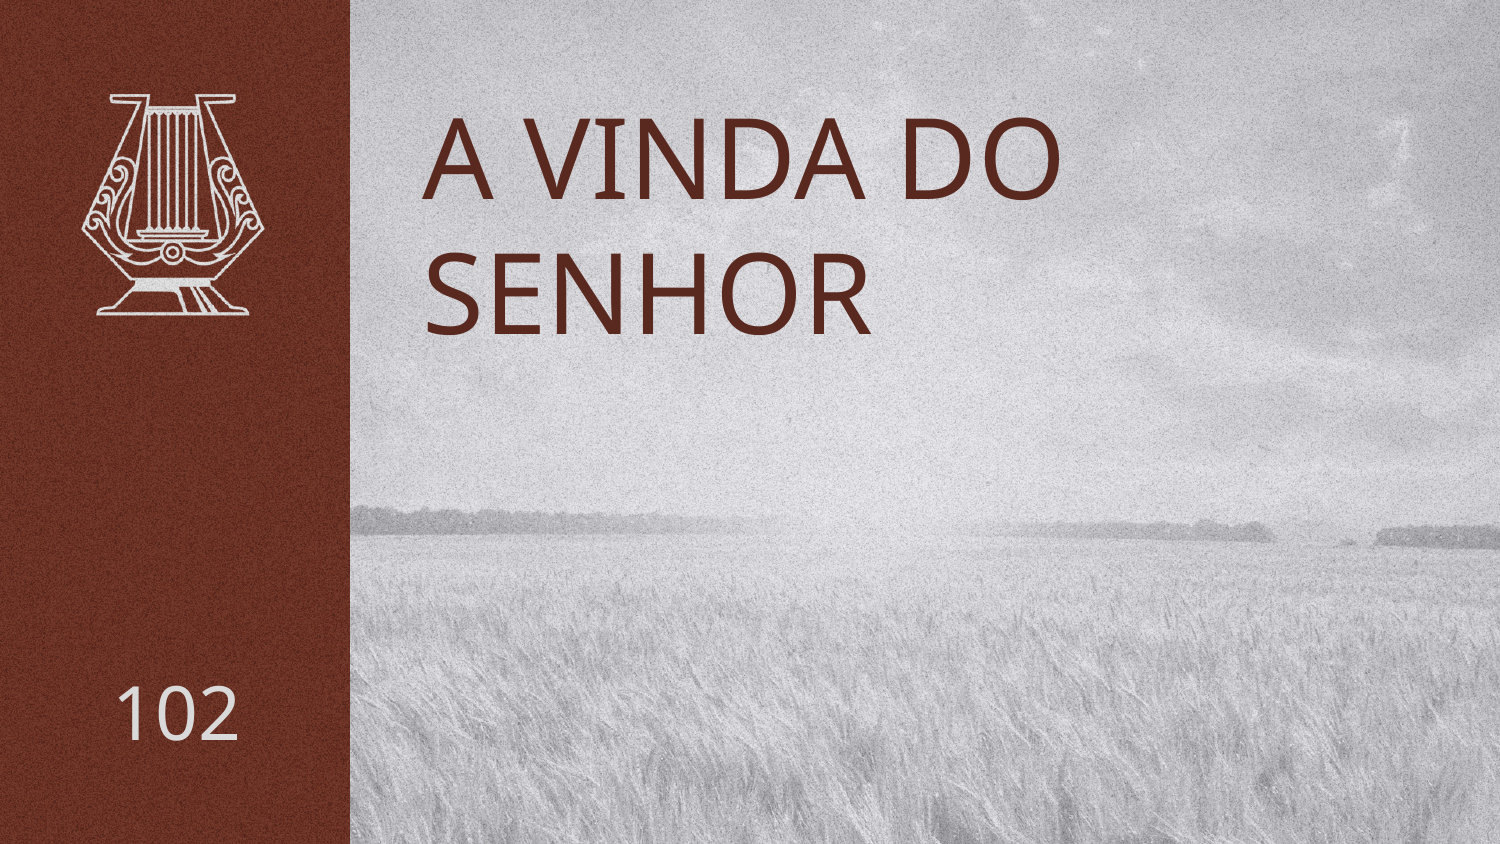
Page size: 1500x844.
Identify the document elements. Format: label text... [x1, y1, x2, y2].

list 102 [76, 658, 278, 765]
title A VINDA DO SENHOR [407, 79, 1447, 777]
picture [0, 0, 1500, 844]
